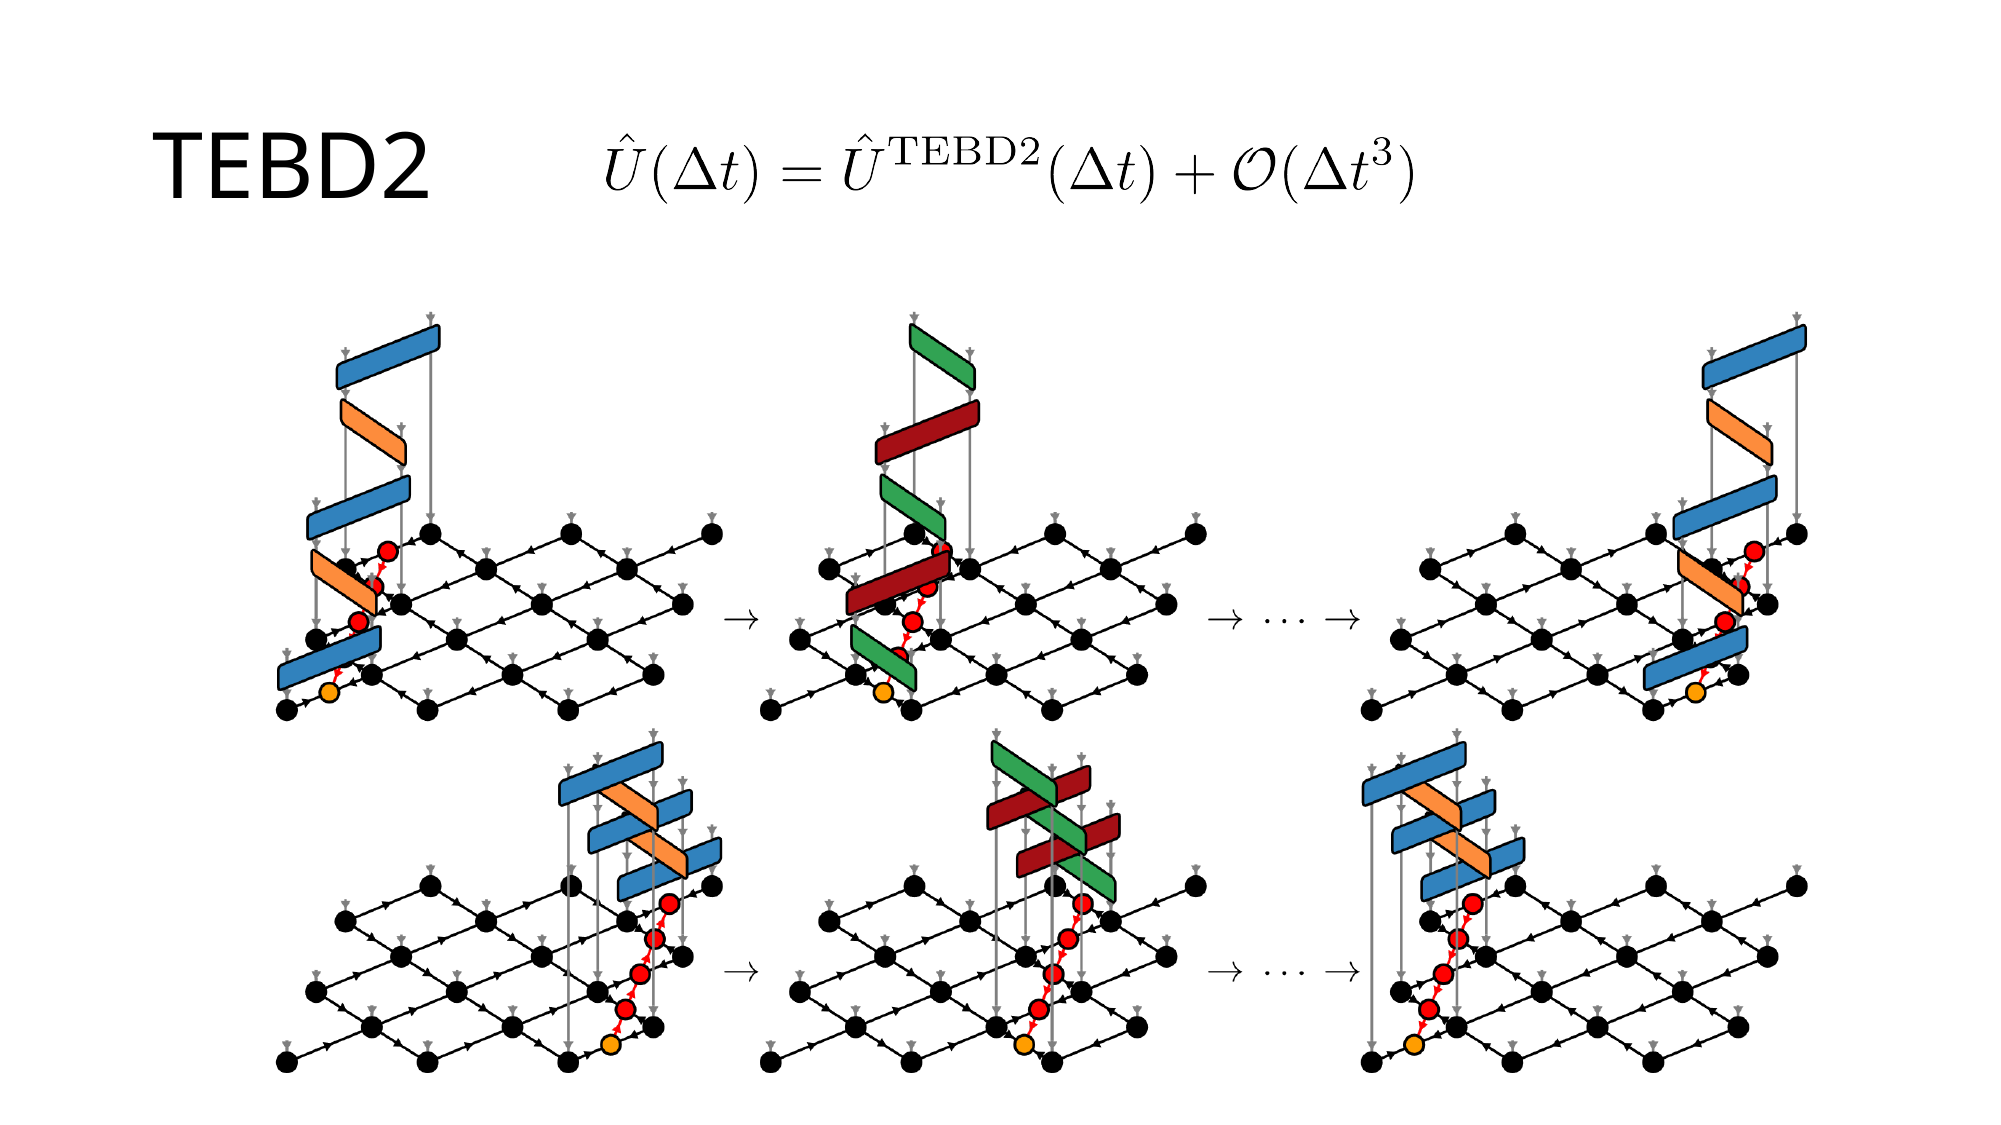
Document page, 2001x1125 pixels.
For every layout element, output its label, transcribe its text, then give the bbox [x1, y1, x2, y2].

picture [605, 133, 1413, 204]
title TEBD2 [137, 59, 1863, 278]
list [275, 309, 1809, 1073]
